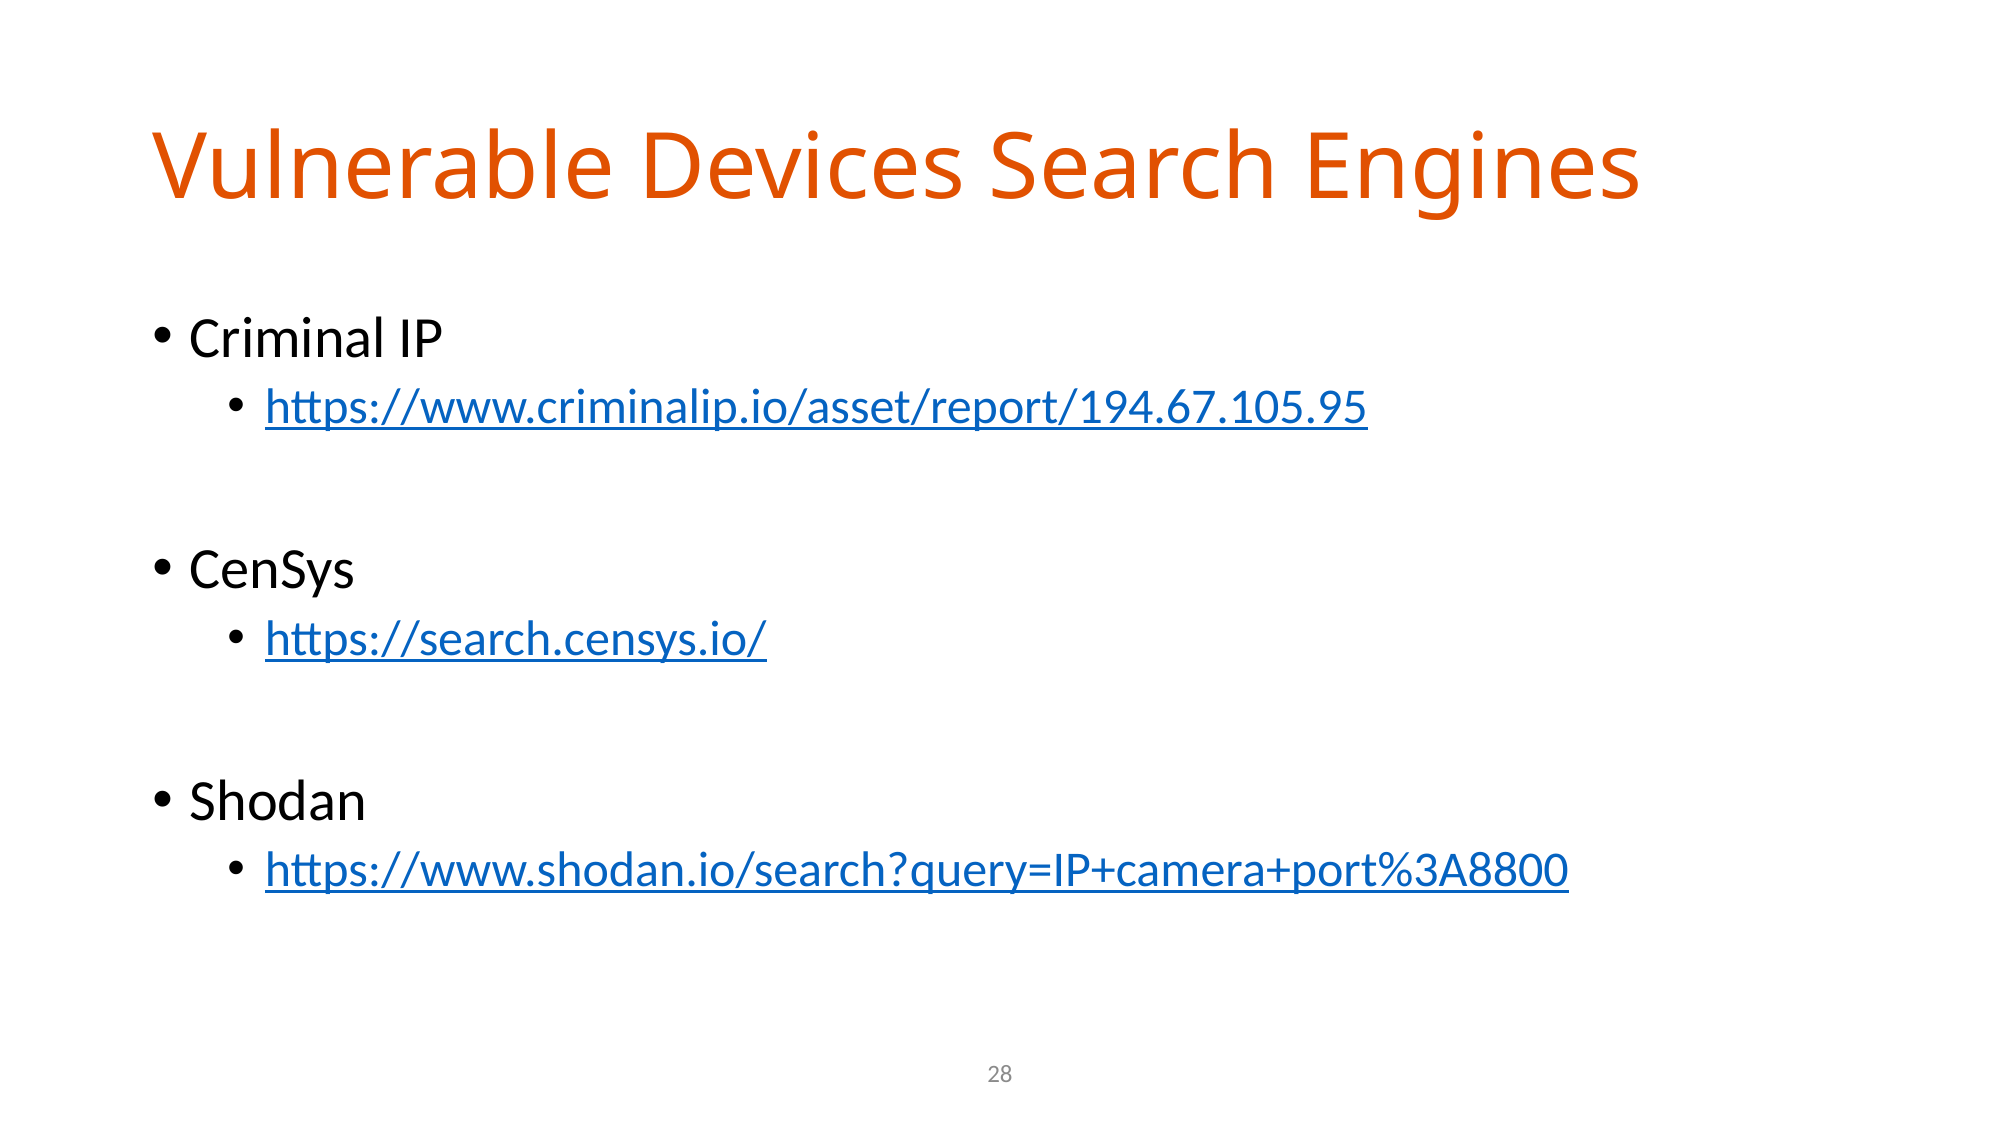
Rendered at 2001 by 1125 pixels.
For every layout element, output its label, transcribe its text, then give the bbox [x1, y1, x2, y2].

title Vulnerable Devices Search Engines [137, 59, 1863, 278]
slide_number 28 [774, 1042, 1225, 1103]
list Criminal IP https://www.criminalip.io/asset/report/194.67.105.95 CenSys https://search.censys.io/ Shodan https://www.shodan.io/search?query=IP+camera+port%3A8800 [137, 299, 1863, 1014]
